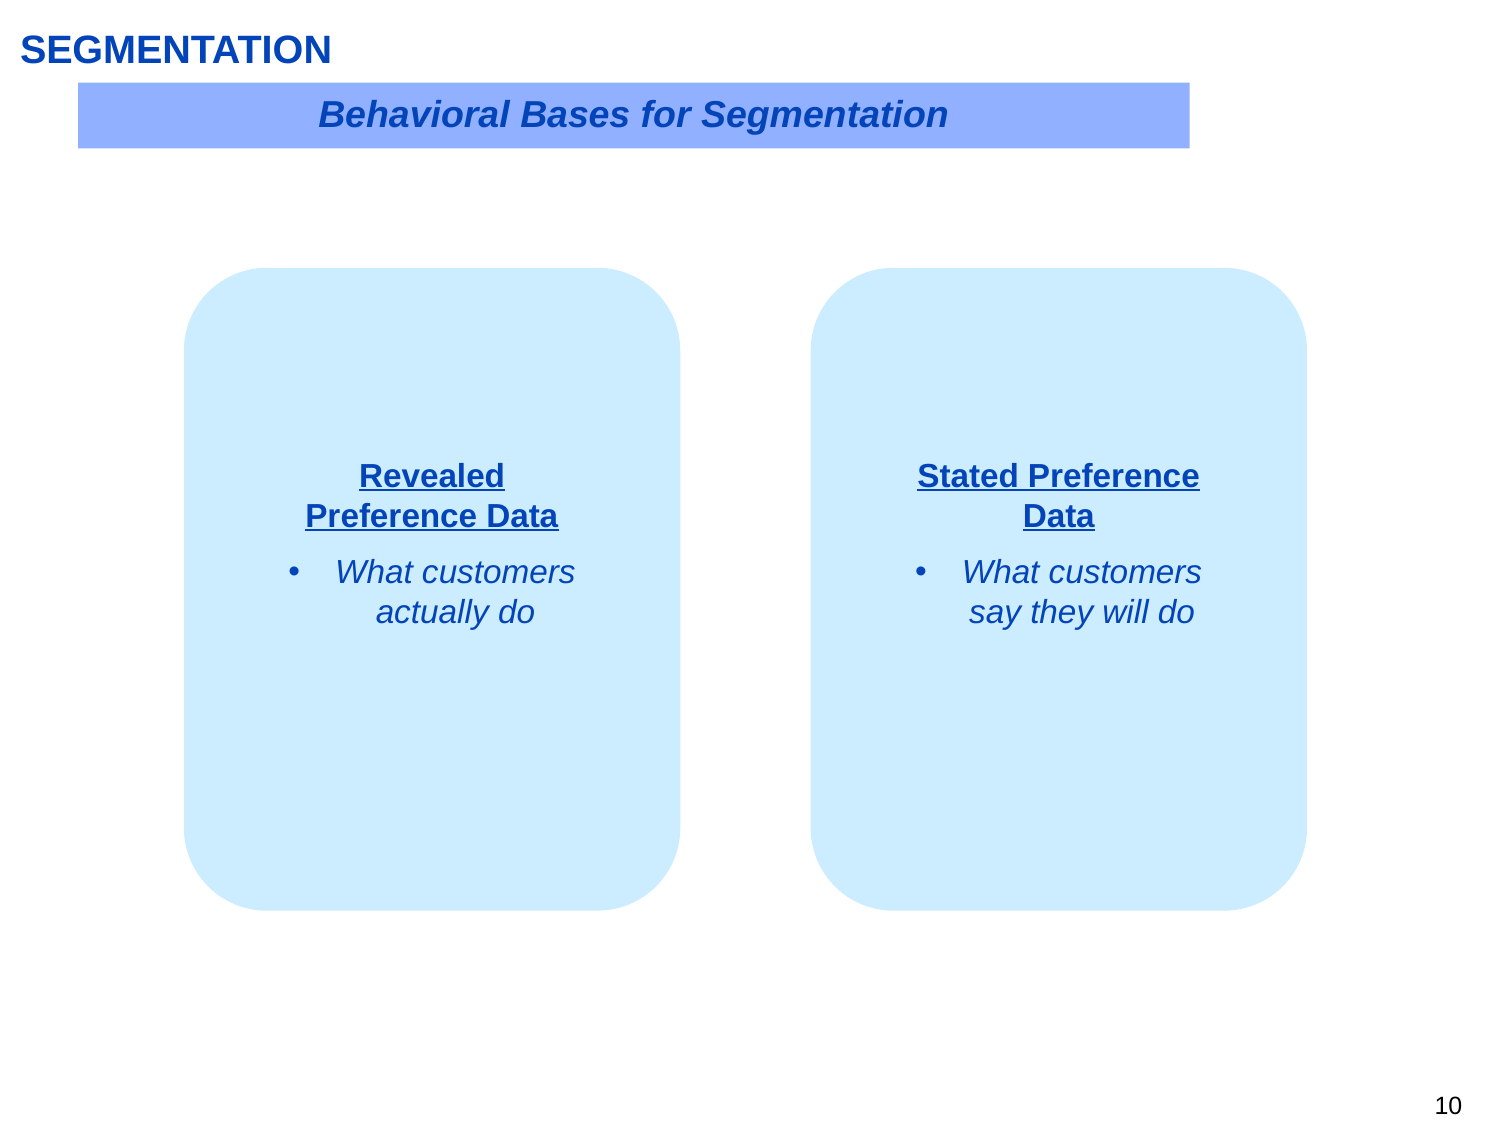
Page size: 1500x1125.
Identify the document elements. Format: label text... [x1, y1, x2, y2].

text_box [810, 267, 1308, 911]
slide_number 9 [1149, 1089, 1463, 1121]
text_box Stated Preference Data What customers say they will do [886, 446, 1232, 695]
text_box [183, 267, 681, 911]
text_box Behavioral Bases for Segmentation [78, 82, 1190, 149]
text_box Revealed Preference Data What customers actually do [259, 446, 605, 638]
title SEGMENTATION [19, 23, 1463, 73]
